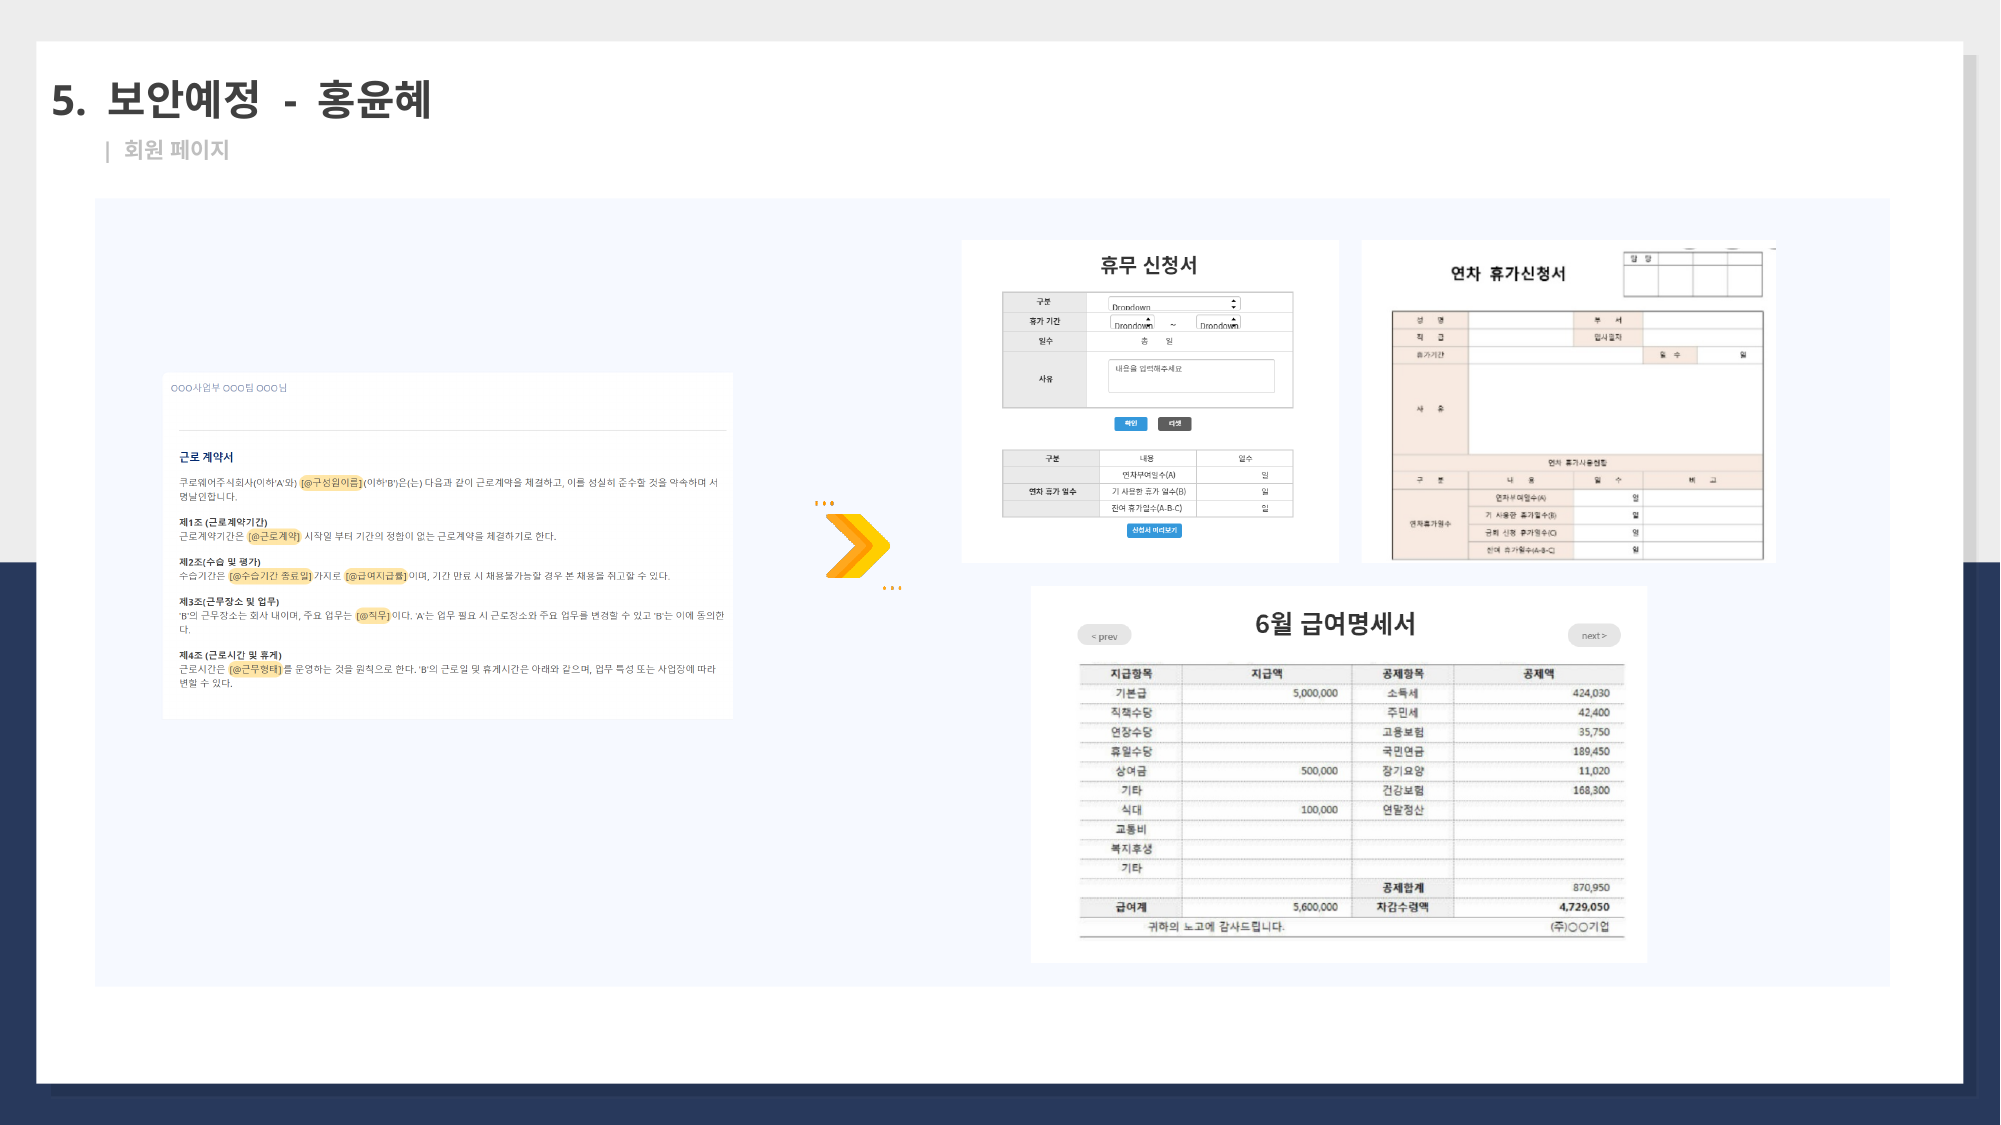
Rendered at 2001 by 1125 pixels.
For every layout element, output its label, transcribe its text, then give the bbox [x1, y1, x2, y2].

text_box 5. 보안예정 - 홍윤혜 | 회원 페이지 [35, 40, 1964, 1085]
text_box [0, 0, 2000, 563]
picture [161, 371, 733, 720]
text_box [94, 197, 1891, 988]
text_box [813, 239, 1776, 963]
